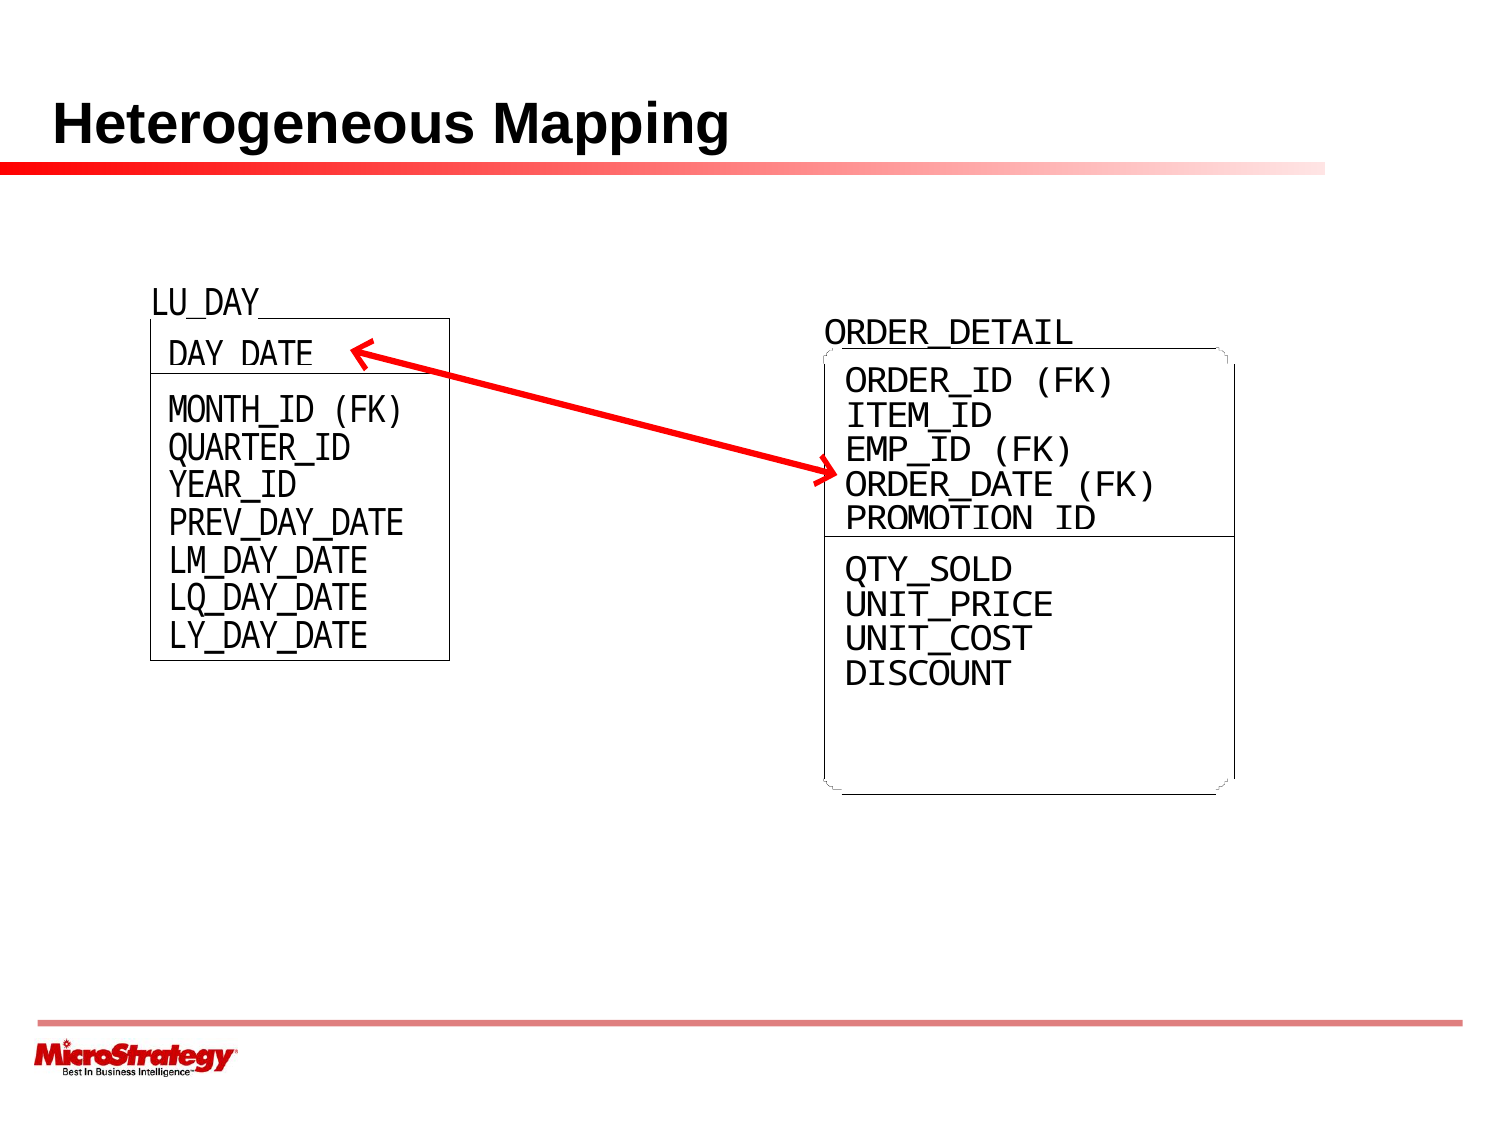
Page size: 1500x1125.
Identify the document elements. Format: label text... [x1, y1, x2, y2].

picture [34, 1038, 238, 1077]
picture [149, 274, 463, 676]
title Heterogeneous Mapping [37, 37, 1463, 163]
picture [820, 307, 1249, 809]
